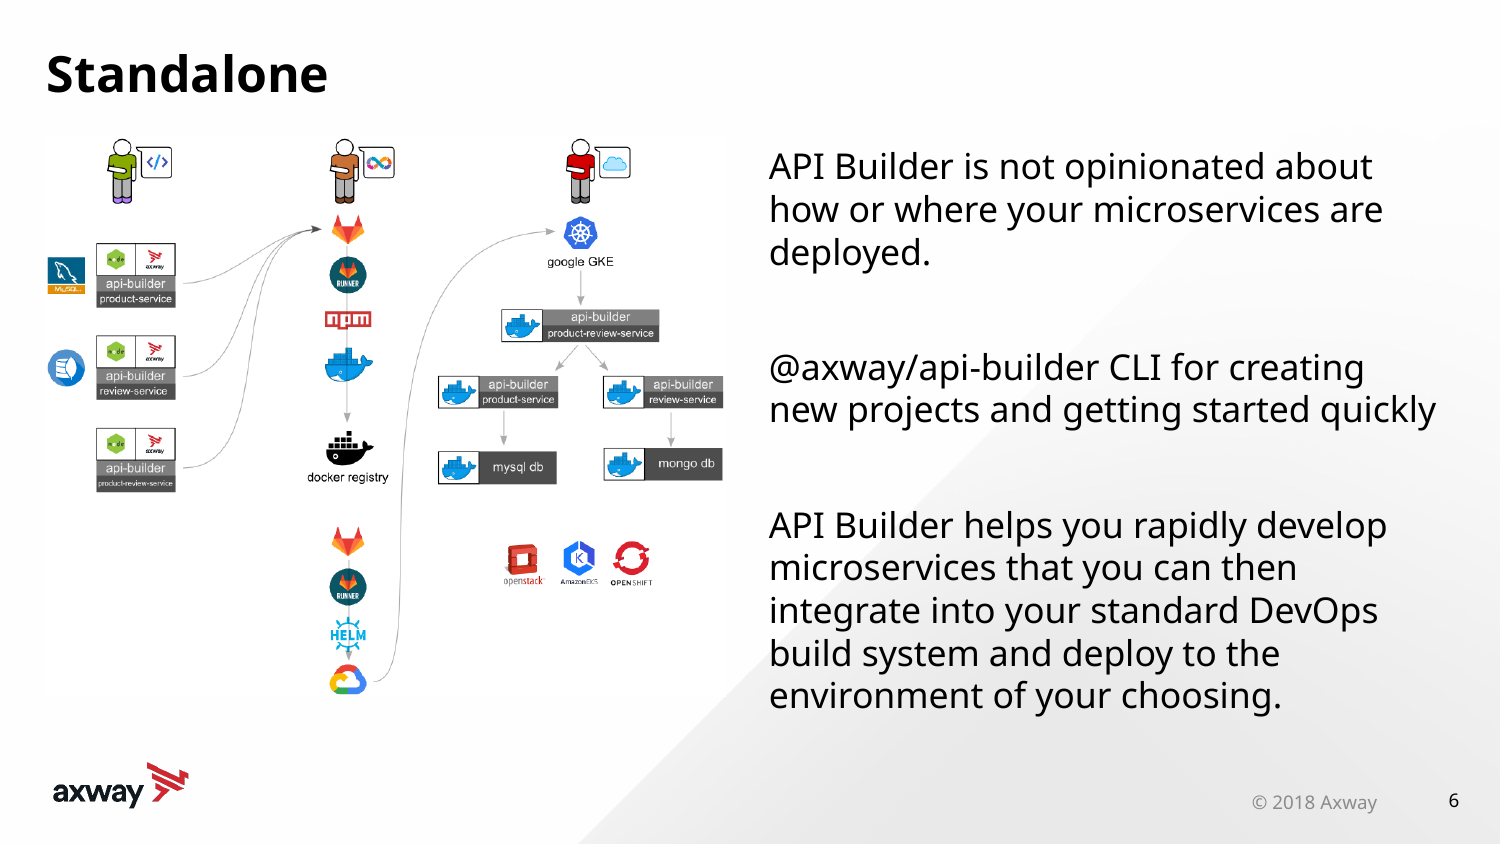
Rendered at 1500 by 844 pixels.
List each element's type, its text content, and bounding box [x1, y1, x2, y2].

title Standalone [46, 42, 1213, 137]
picture [0, 0, 1500, 844]
footer © 2018 Axway [885, 779, 1393, 824]
list API Builder is not opinionated about how or where your microservices are deployed. @axway/api-builder CLI for creating new projects and getting started quickly API Builder helps you rapidly develop microservices that you can then integrate into your standard DevOps build system and deploy to the environment of your choosing. [768, 136, 1454, 755]
